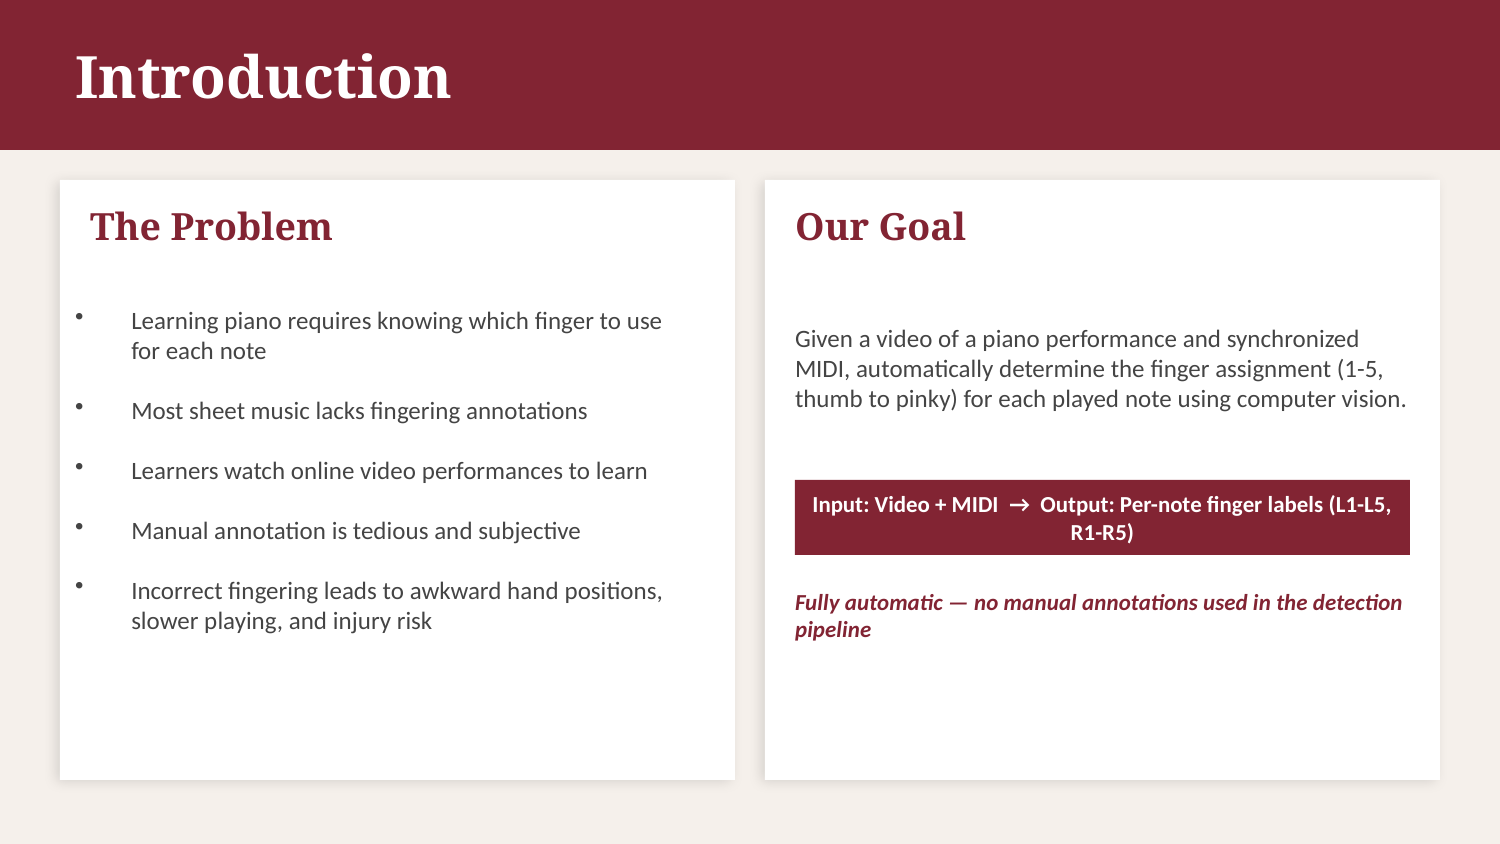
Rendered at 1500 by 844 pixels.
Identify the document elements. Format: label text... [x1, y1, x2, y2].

text_box Input: Video + MIDI → Output: Per-note finger labels (L1-L5, R1-R5) [794, 479, 1410, 555]
text_box Given a video of a piano performance and synchronized MIDI, automatically determine the finger assignment (1-5, thumb to pinky) for each played note using computer vision. [794, 277, 1410, 458]
text_box Fully automatic — no manual annotations used in the detection pipeline [794, 584, 1410, 645]
text_box Introduction [74, 7, 1425, 143]
text_box [0, 0, 1500, 150]
text_box Learning piano requires knowing which finger to use for each note Most sheet music lacks fingering annotations Learners watch online video performances to learn Manual annotation is tedious and subjective Incorrect fingering leads to awkward hand positions, slower playing, and injury risk [74, 326, 690, 613]
text_box The Problem [89, 194, 705, 255]
text_box Our Goal [794, 194, 1410, 255]
text_box [764, 179, 1440, 780]
text_box [59, 179, 735, 780]
